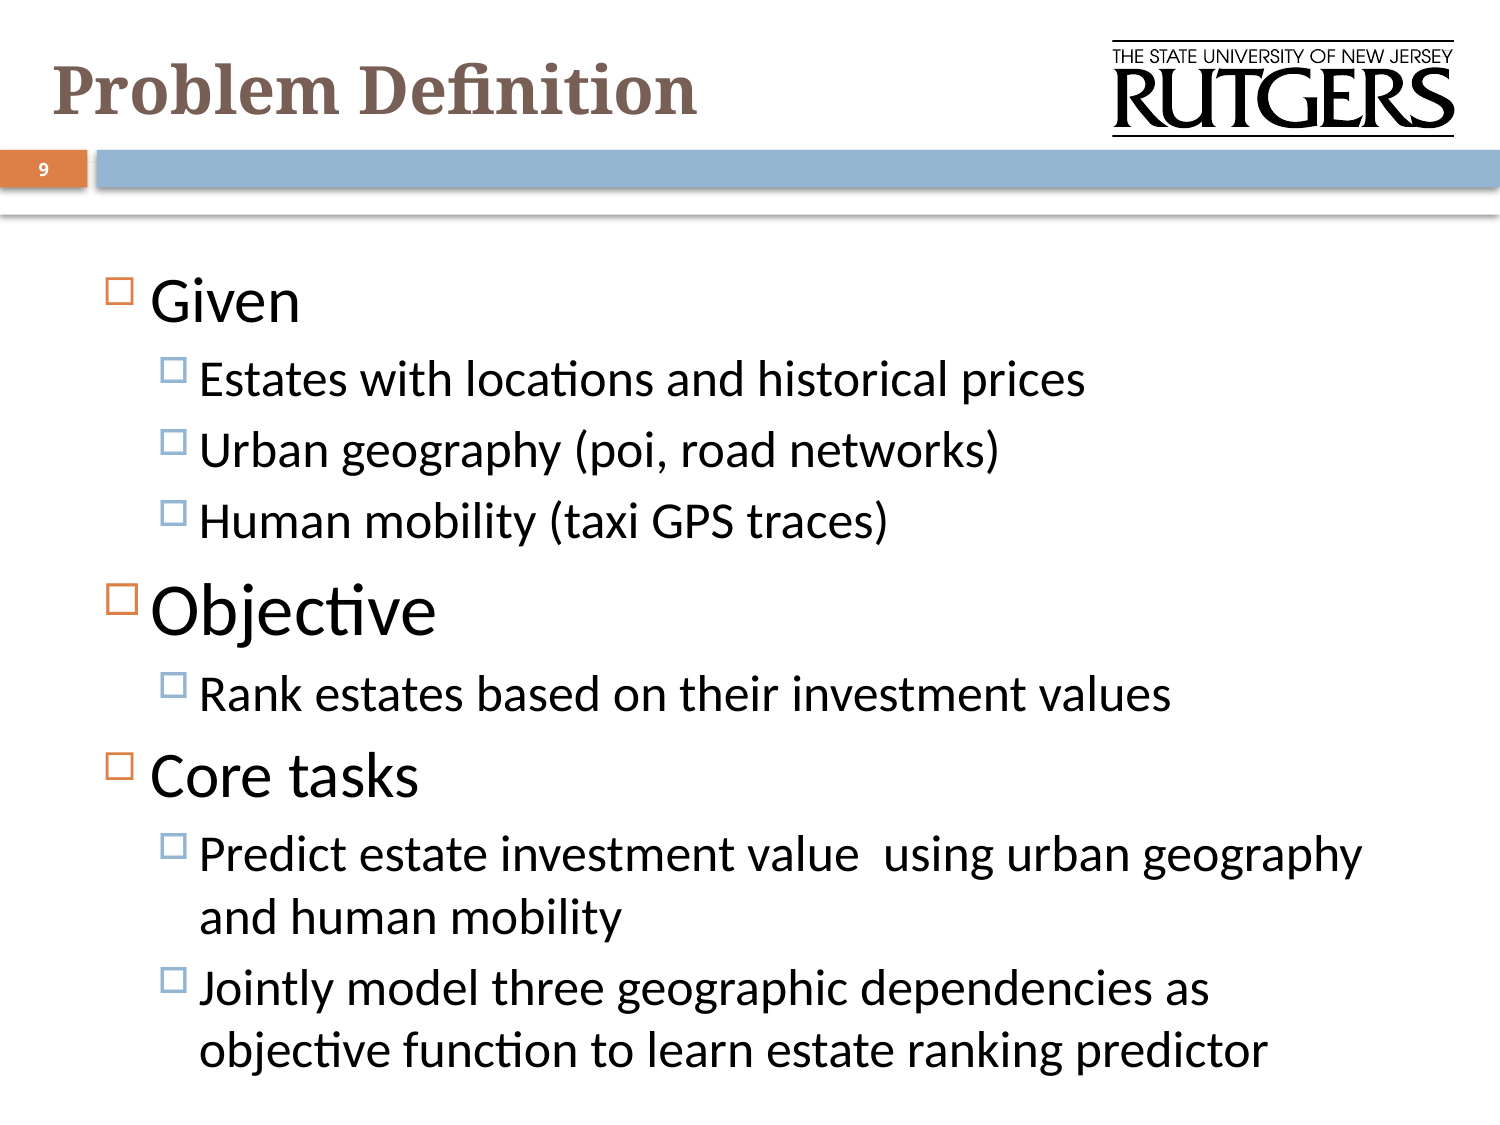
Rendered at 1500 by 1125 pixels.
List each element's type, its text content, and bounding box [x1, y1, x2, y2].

title Problem Definition [37, 37, 1076, 138]
list Given Estates with locations and historical prices Urban geography (poi, road networks) Human mobility (taxi GPS traces) Objective Rank estates based on their investment values Core tasks Predict estate investment value using urban geography and human mobility Jointly model three geographic dependencies as objective function to learn estate ranking predictor [87, 249, 1425, 1088]
slide_number 9 [0, 149, 88, 191]
